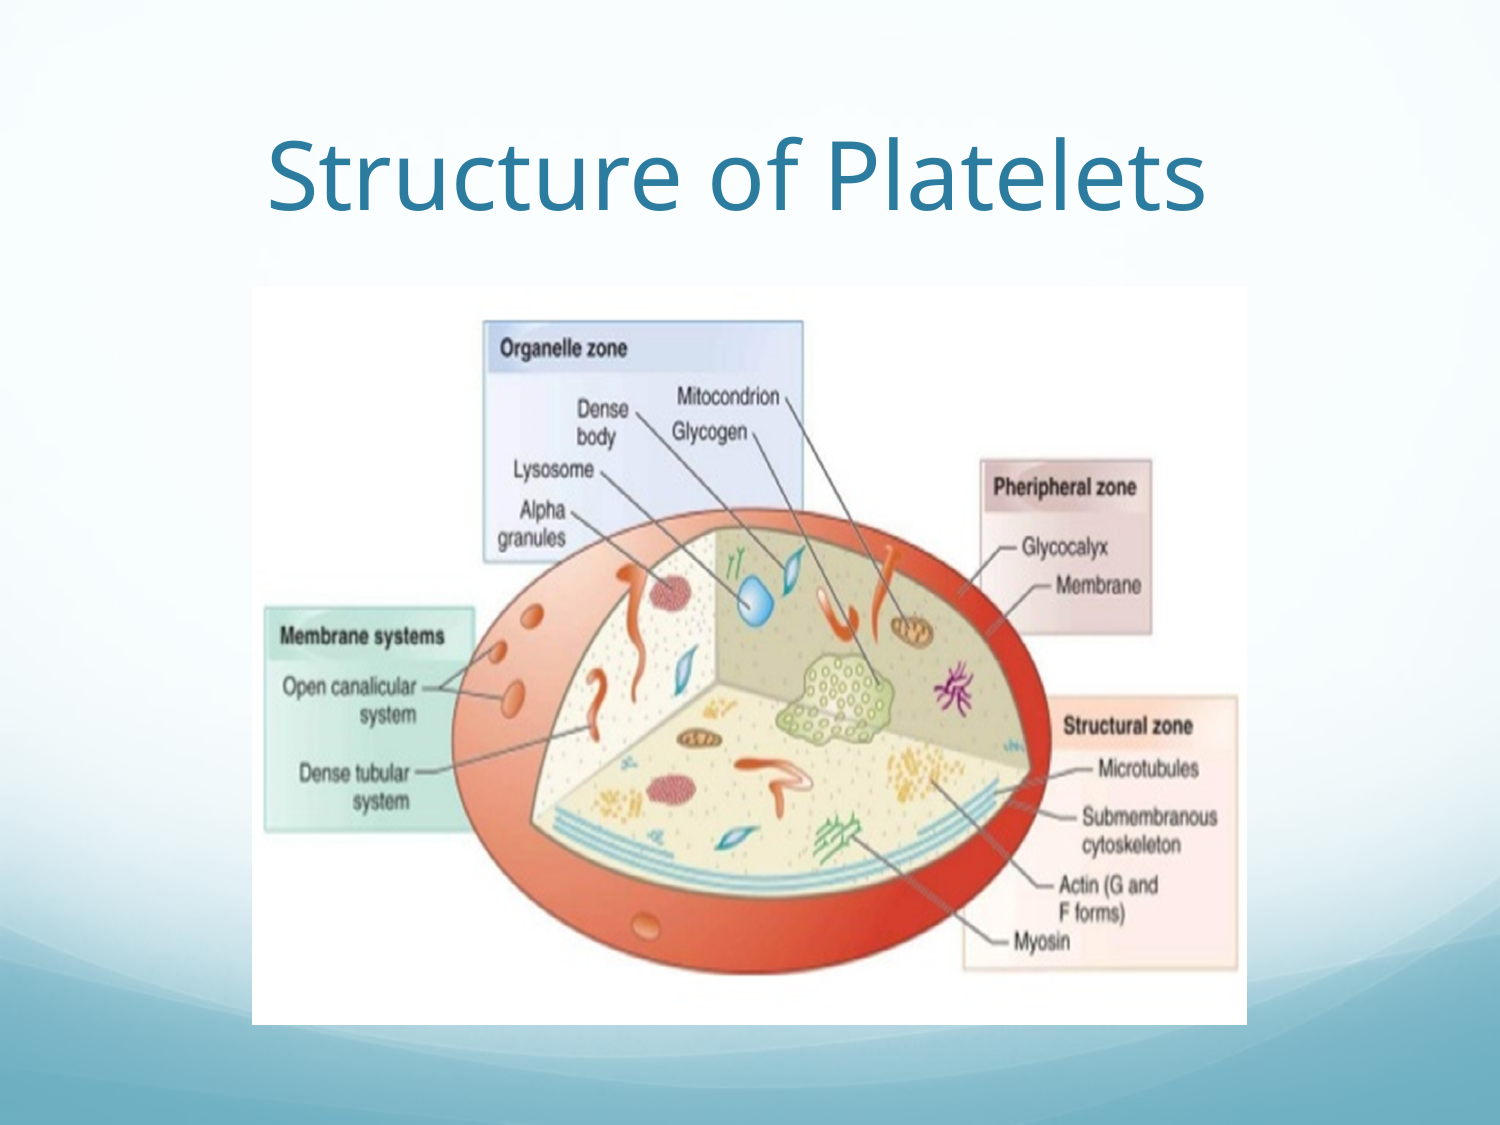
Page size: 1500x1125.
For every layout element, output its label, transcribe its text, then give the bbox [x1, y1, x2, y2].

picture [0, 0, 1500, 1125]
title Structure of Platelets [90, 17, 1410, 237]
